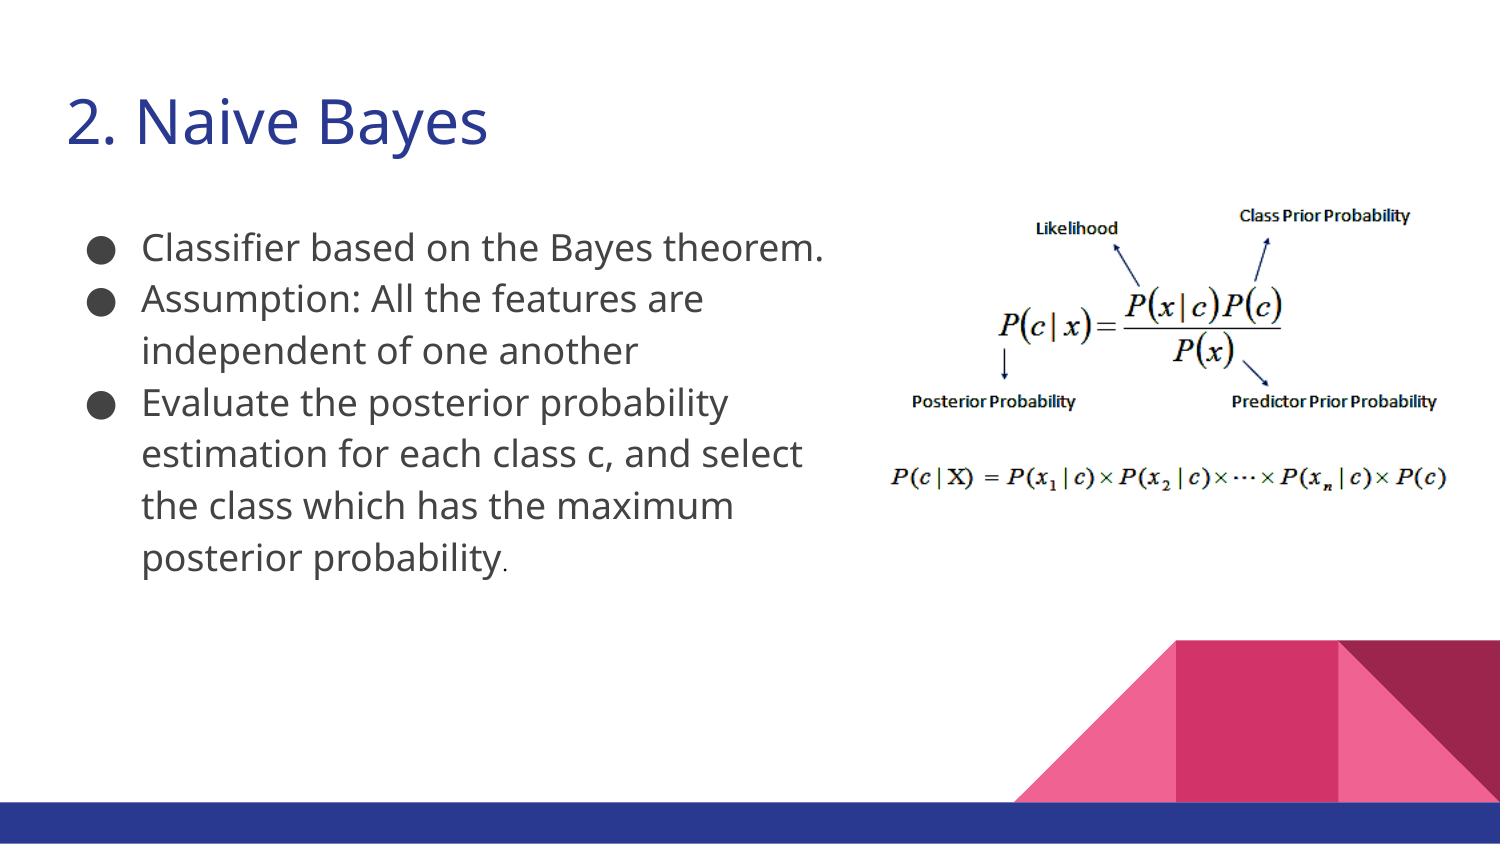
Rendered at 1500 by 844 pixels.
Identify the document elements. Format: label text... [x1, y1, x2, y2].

list Classifier based on the Bayes theorem. Assumption: All the features are independent of one another Evaluate the posterior probability estimation for each class c, and select the class which has the maximum posterior probability. [51, 201, 843, 750]
picture [879, 201, 1465, 510]
title 2. Naive Bayes [51, 67, 1449, 167]
